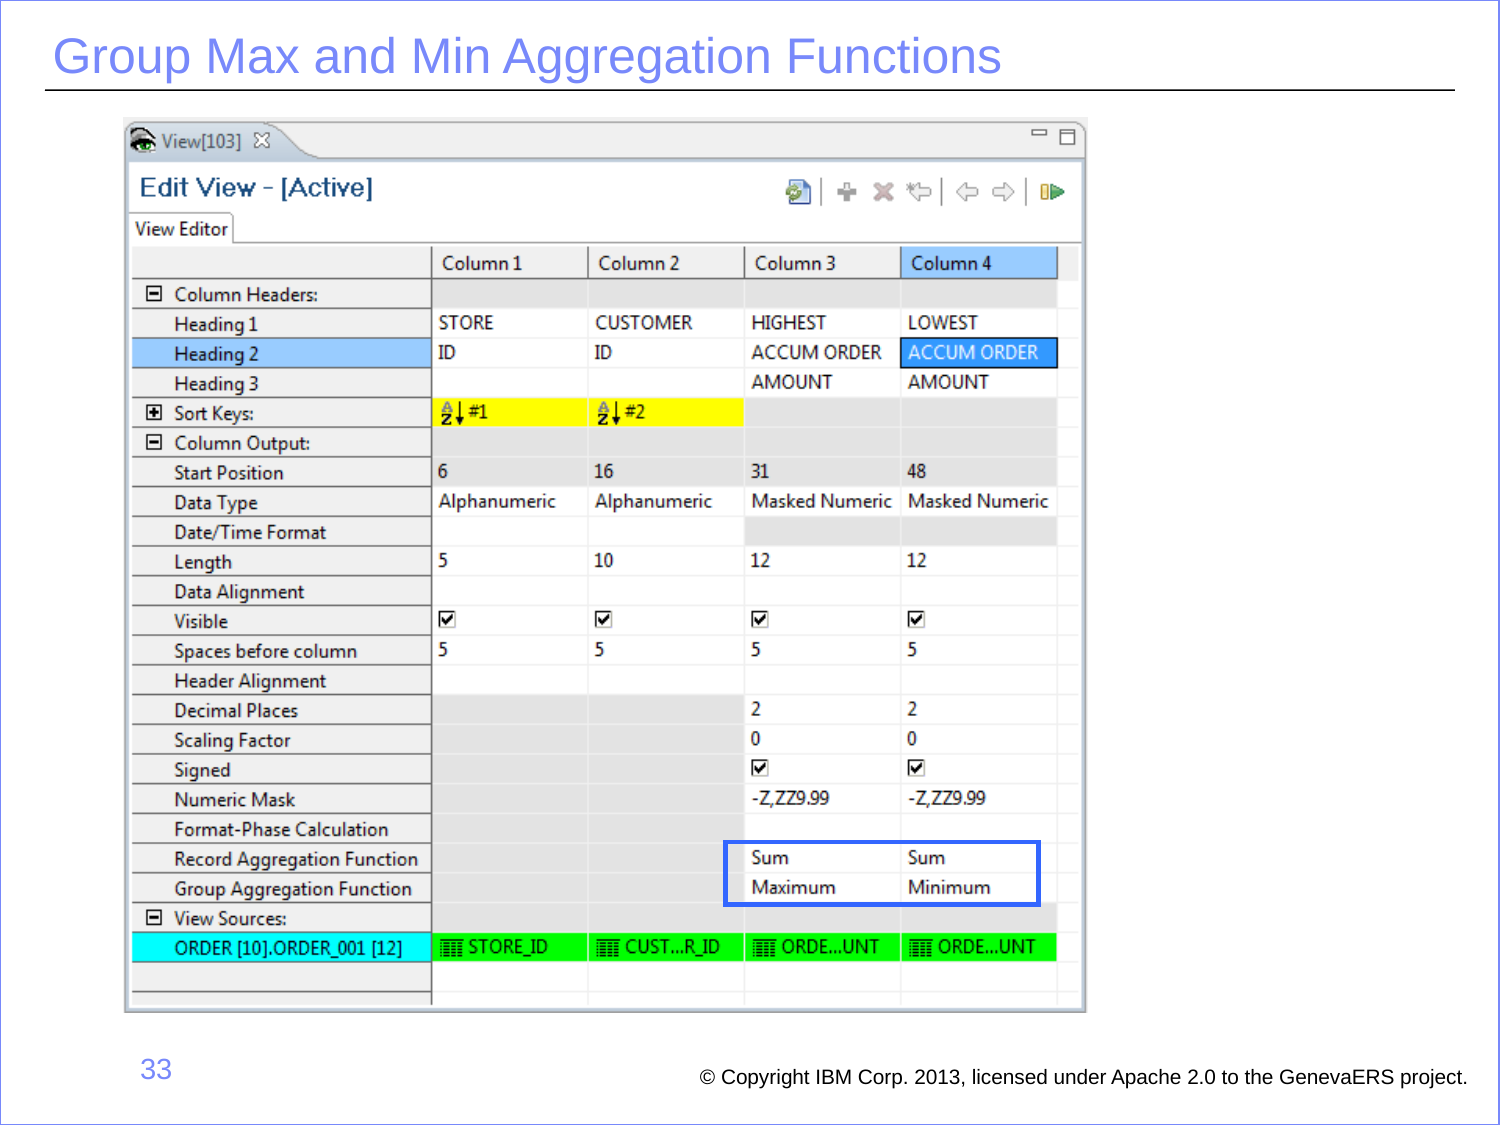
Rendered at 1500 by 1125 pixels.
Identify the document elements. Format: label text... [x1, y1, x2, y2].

slide_number 33 [37, 1046, 188, 1125]
picture [123, 116, 1088, 1013]
title Group Max and Min Aggregation Functions [37, 22, 1321, 113]
